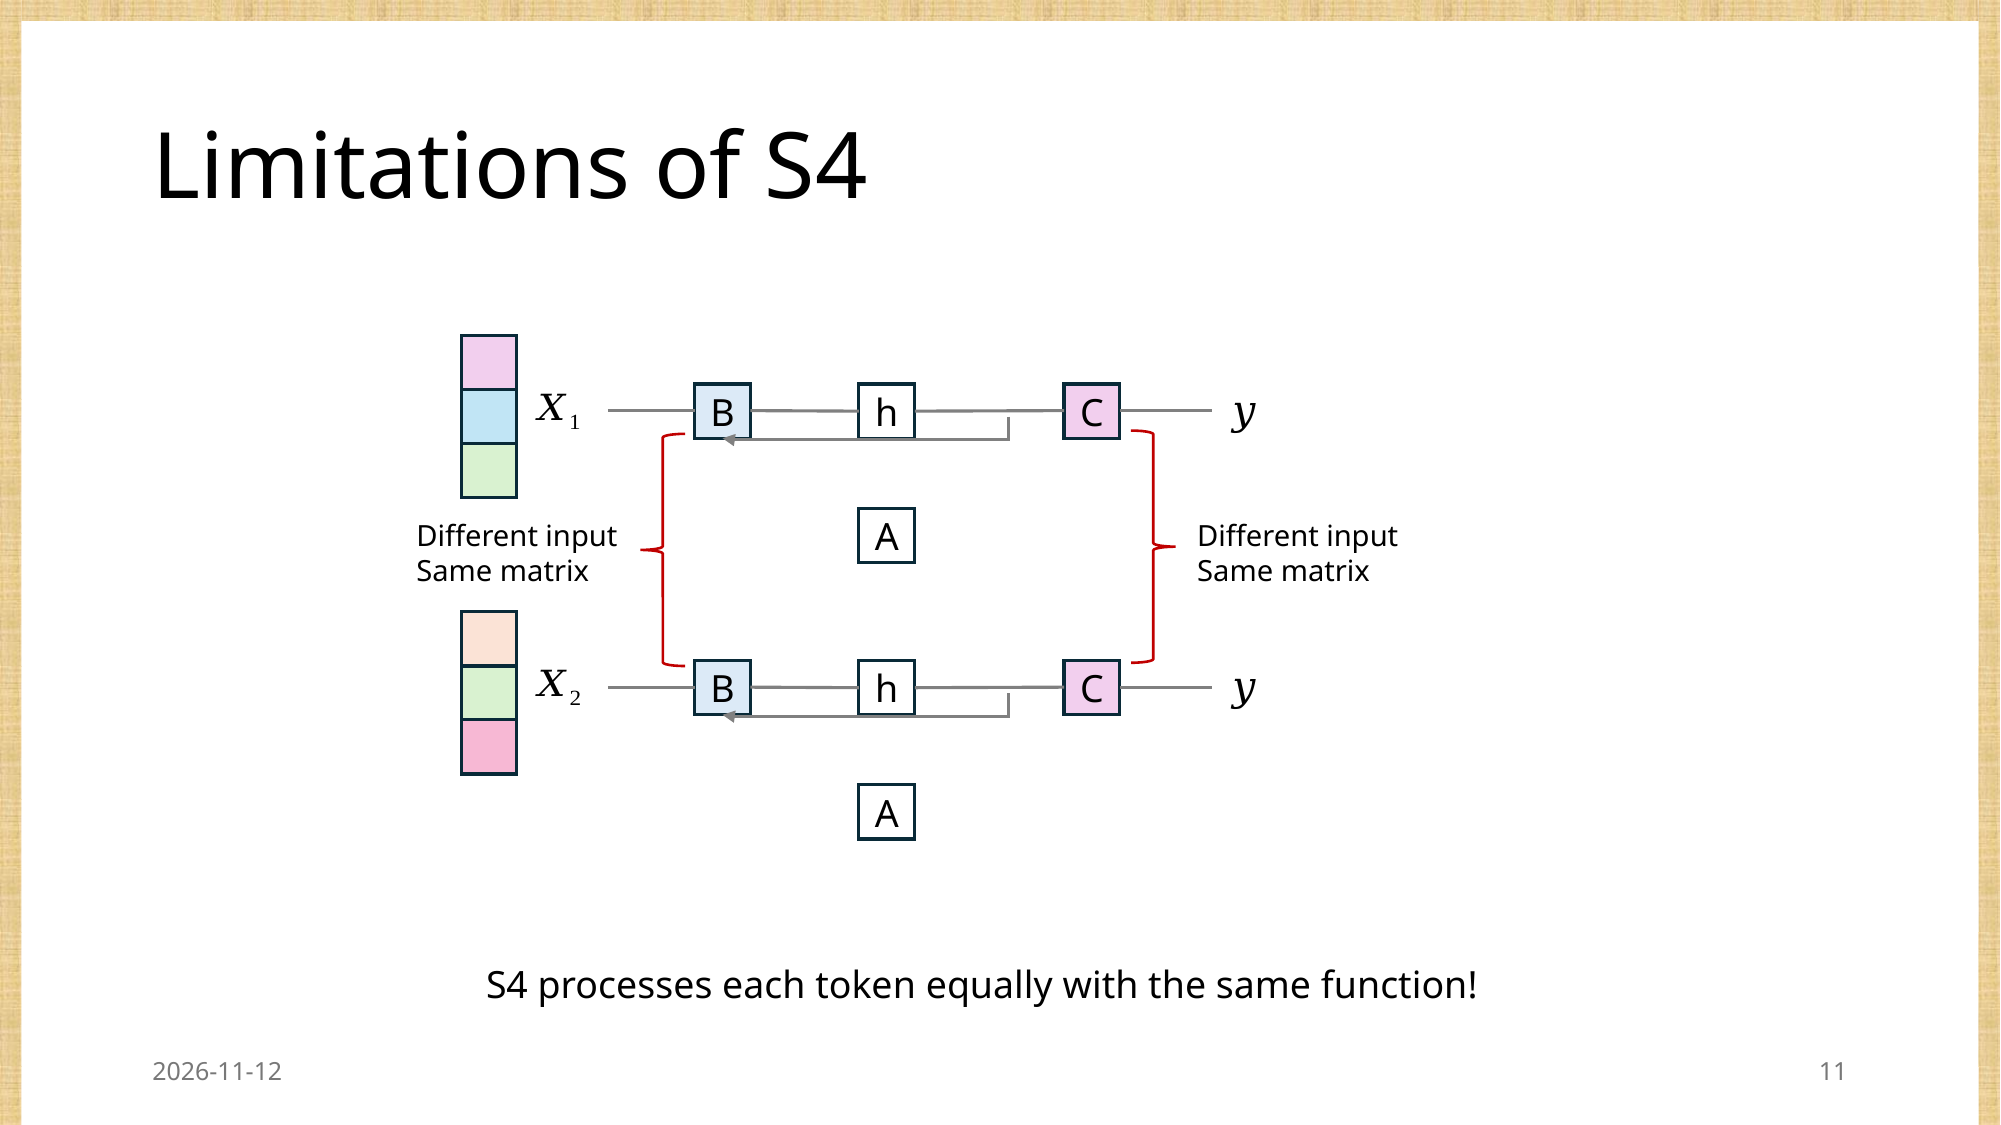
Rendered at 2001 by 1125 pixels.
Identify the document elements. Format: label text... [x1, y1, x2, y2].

picture [0, 0, 2000, 1125]
text_box Different input Same matrix [401, 510, 633, 595]
title Limitations of S4 [137, 59, 1863, 278]
text_box A [857, 507, 916, 564]
text_box [460, 388, 518, 442]
text_box C [1062, 382, 1121, 440]
text_box A [857, 783, 916, 841]
text_box h [857, 659, 916, 692]
slide_number 11 [1412, 1042, 1863, 1103]
text_box [460, 718, 518, 776]
text_box [640, 432, 686, 668]
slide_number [137, 1042, 588, 1103]
text_box Different input Same matrix [1182, 510, 1413, 595]
text_box B [693, 382, 752, 440]
text_box [460, 442, 518, 499]
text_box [722, 692, 1010, 716]
text_box C [1062, 659, 1121, 716]
text_box S4 processes each token equally with the same function! [471, 953, 1494, 1014]
text_box B [693, 659, 752, 716]
text_box h [857, 382, 916, 416]
text_box [460, 665, 518, 718]
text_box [722, 416, 1010, 439]
text_box [1130, 429, 1176, 665]
text_box [460, 610, 518, 665]
text_box [460, 334, 518, 388]
